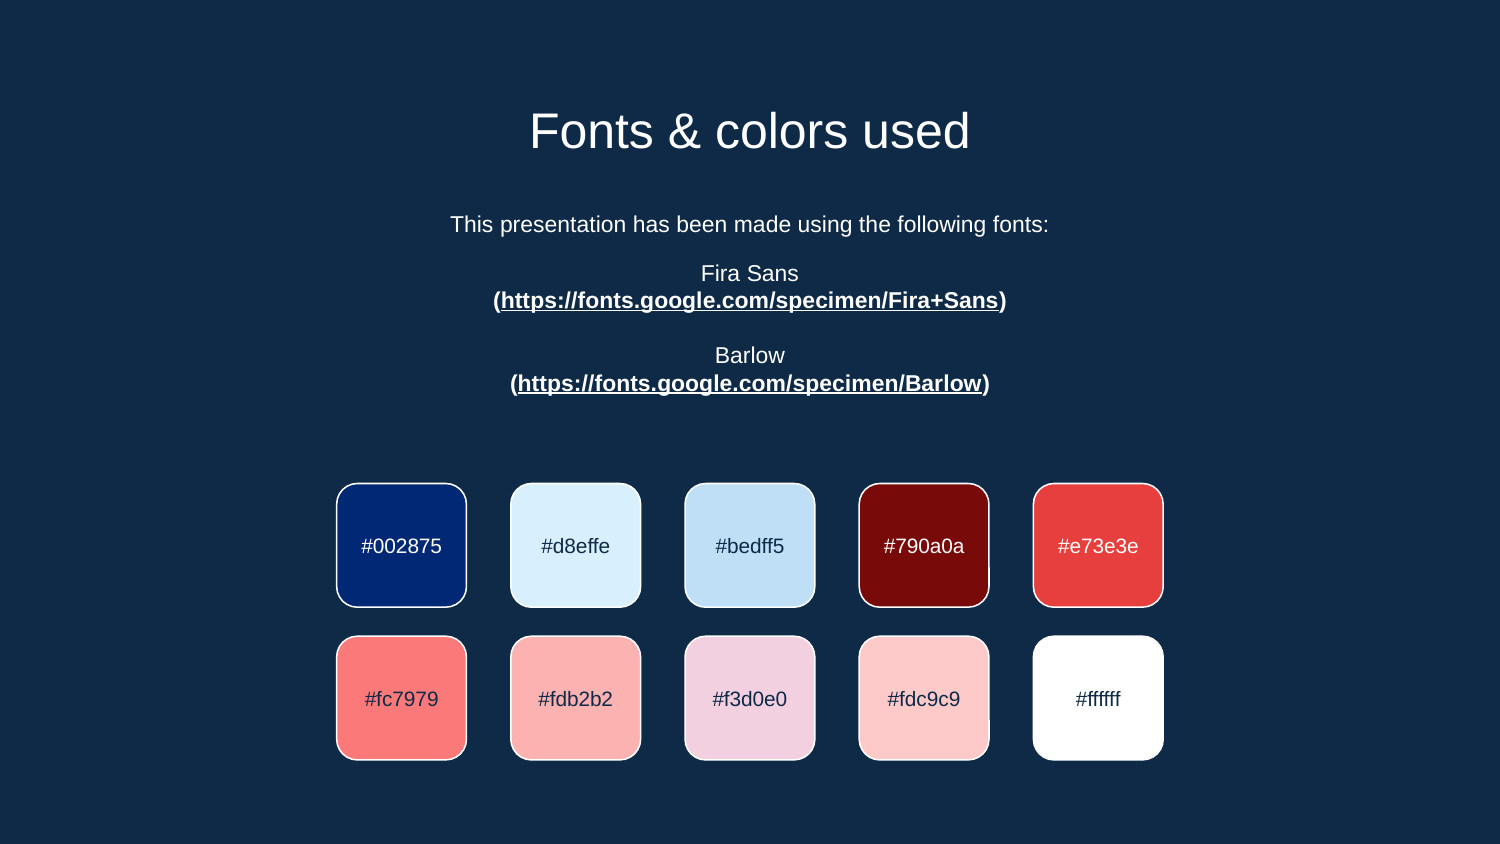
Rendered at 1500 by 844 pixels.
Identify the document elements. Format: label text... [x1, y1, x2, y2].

text_box [336, 483, 467, 509]
text_box [1033, 735, 1164, 760]
text_box #790a0a [859, 509, 989, 582]
text_box [336, 636, 467, 661]
text_box #bedff5 [685, 509, 815, 582]
text_box This presentation has been made using the following fonts: Fira Sans (https://fonts.google.com/specimen/Fira+Sans) Barlow (https://fonts.google.com/specimen/Barlow) [118, 194, 1382, 436]
text_box [859, 483, 989, 509]
text_box [510, 735, 641, 760]
text_box #fdc9c9 [859, 661, 989, 735]
text_box [859, 636, 989, 661]
text_box #fdb2b2 [510, 661, 641, 735]
text_box [859, 582, 989, 608]
text_box [1033, 582, 1164, 608]
text_box [1033, 483, 1164, 509]
text_box [685, 735, 815, 760]
text_box #e73e3e [1033, 509, 1164, 582]
text_box [510, 582, 641, 608]
text_box [685, 483, 815, 509]
text_box [510, 636, 641, 661]
text_box [336, 735, 467, 760]
text_box [336, 582, 467, 608]
text_box [685, 582, 815, 608]
text_box #f3d0e0 [685, 661, 815, 735]
text_box [1033, 636, 1164, 661]
title Fonts & colors used [118, 83, 1382, 163]
text_box #002875 [336, 509, 467, 582]
text_box #ffffff [1033, 661, 1164, 735]
text_box #d8effe [510, 509, 641, 582]
text_box [859, 735, 989, 760]
text_box [510, 483, 641, 509]
text_box [685, 636, 815, 661]
text_box #fc7979 [336, 661, 467, 735]
